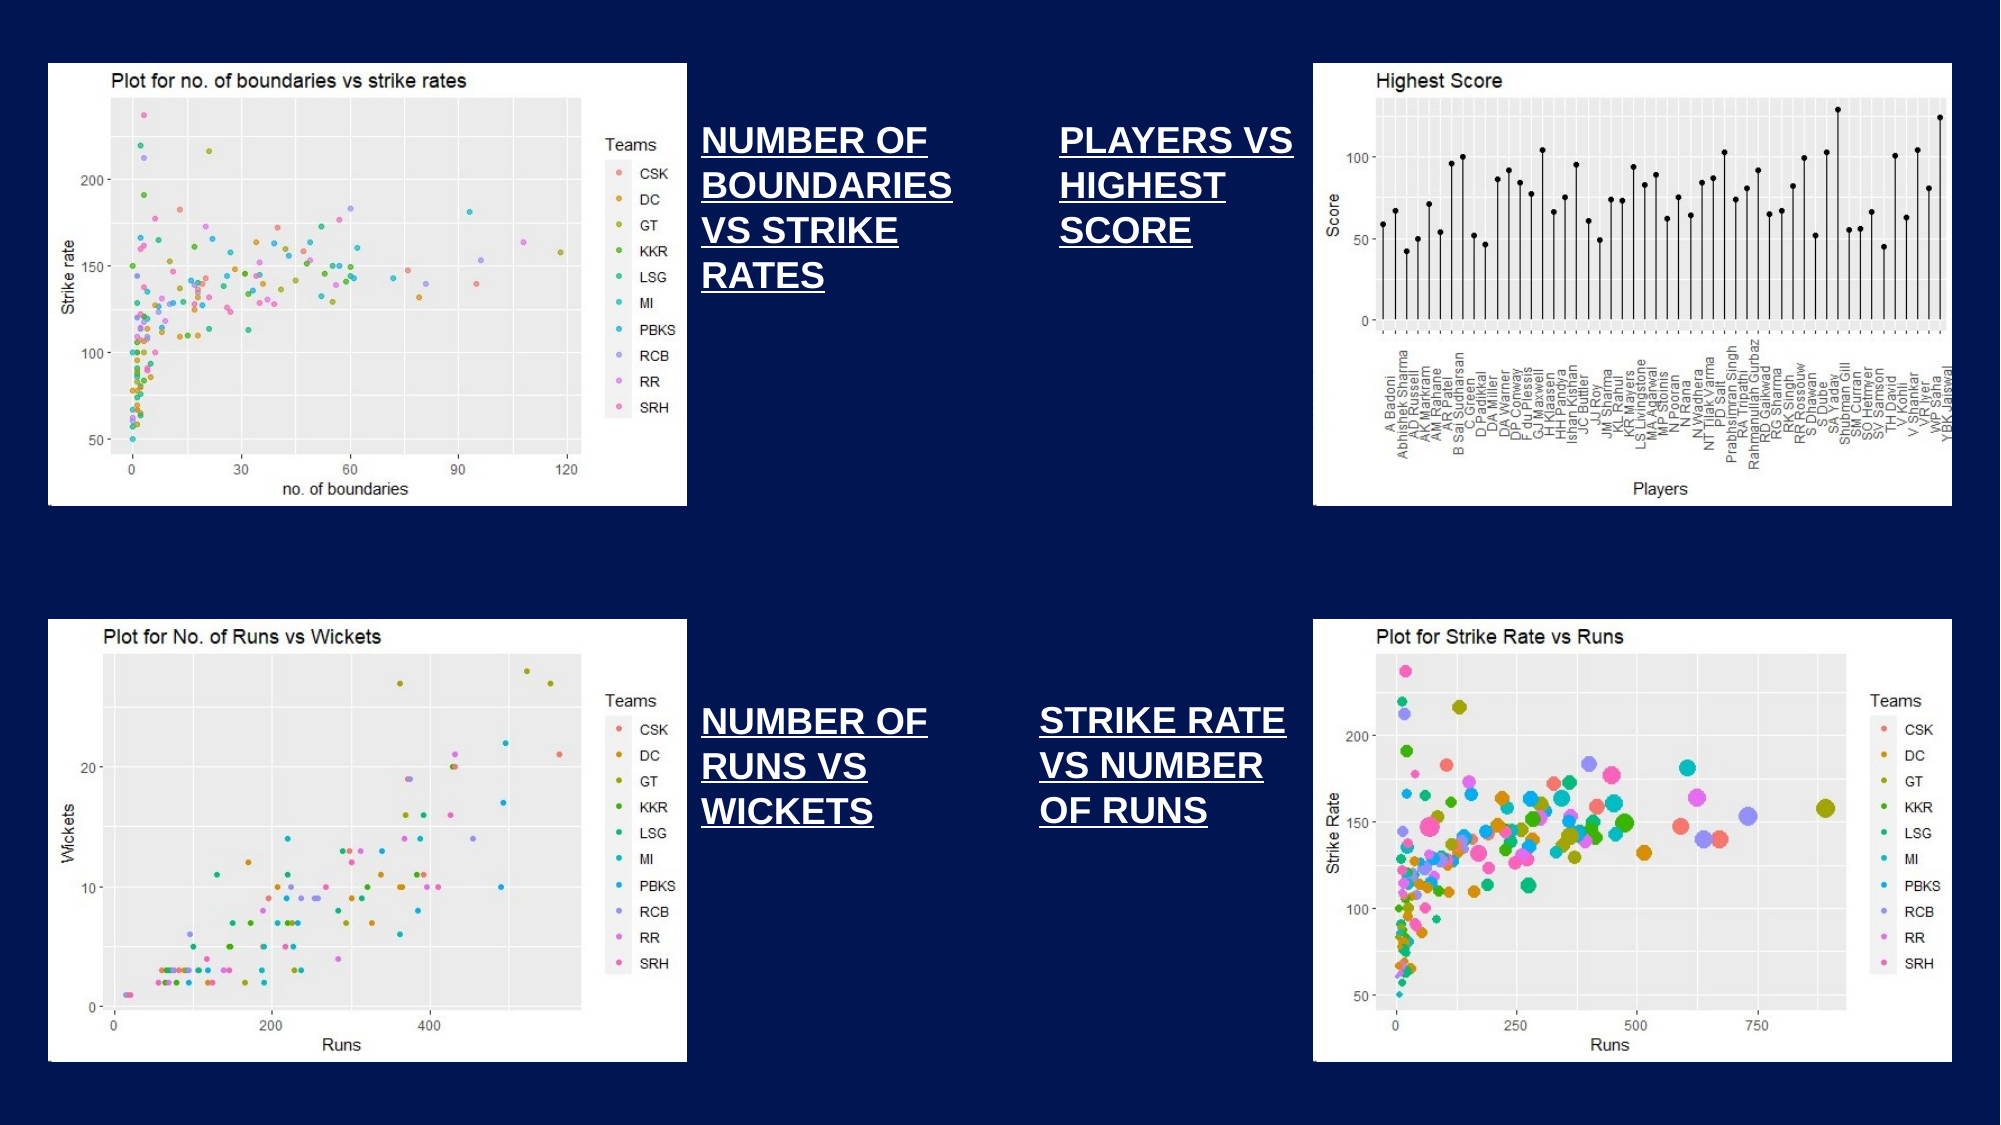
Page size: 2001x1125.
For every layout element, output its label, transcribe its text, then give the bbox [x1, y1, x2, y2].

picture [1313, 63, 1952, 506]
text_box PLAYERS VS HIGHEST SCORE [1044, 108, 1313, 259]
text_box NUMBER OF BOUNDARIES VS STRIKE RATES [687, 108, 1025, 394]
picture [1313, 619, 1952, 1062]
text_box STRIKE RATE VS NUMBER OF RUNS [1024, 689, 1313, 839]
text_box NUMBER OF RUNS VS WICKETS [687, 689, 989, 839]
picture [48, 63, 687, 506]
picture [48, 619, 687, 1062]
